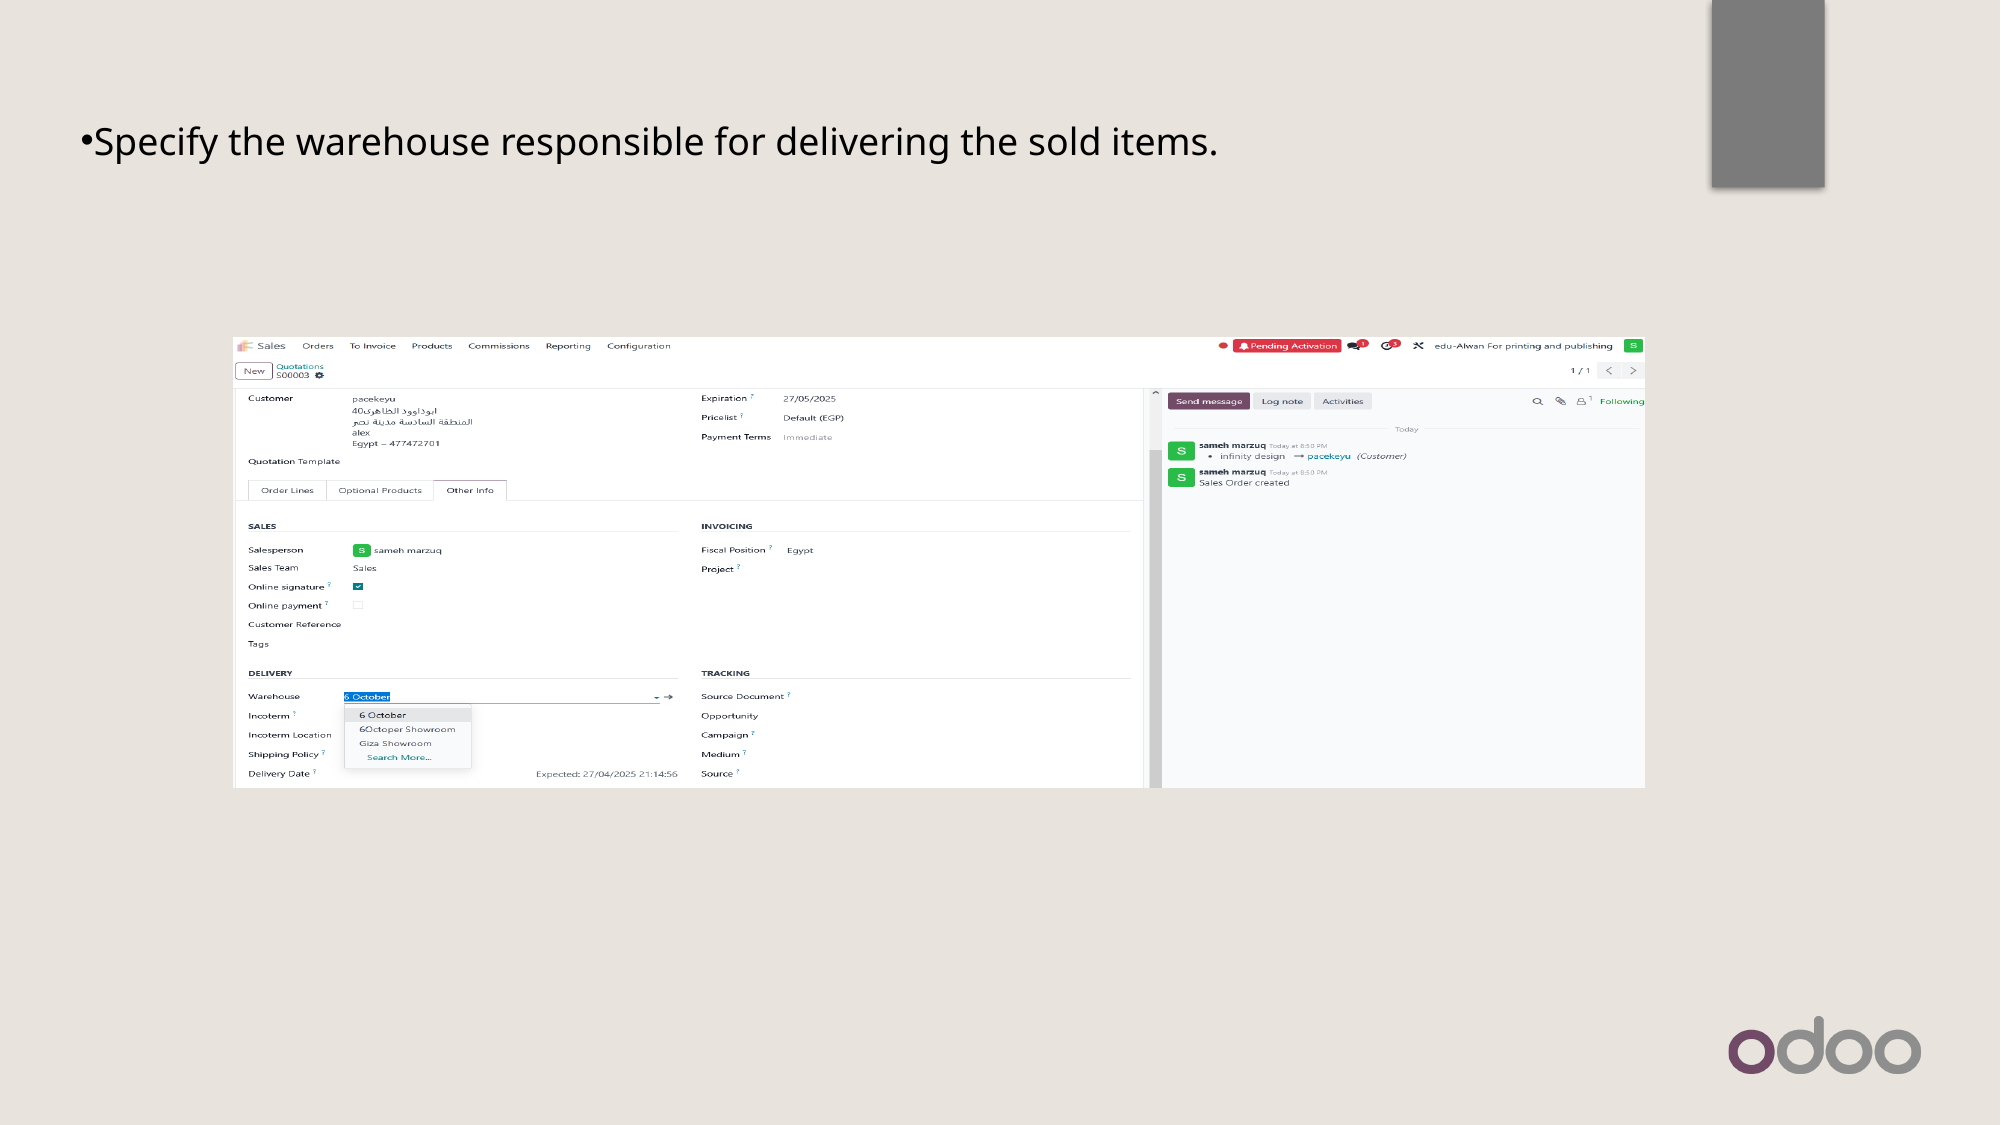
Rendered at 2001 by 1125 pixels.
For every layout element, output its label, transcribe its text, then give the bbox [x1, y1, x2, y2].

picture [233, 336, 1645, 789]
text_box Specify the warehouse responsible for delivering the sold items. [65, 110, 1812, 170]
picture [1728, 1016, 1921, 1074]
